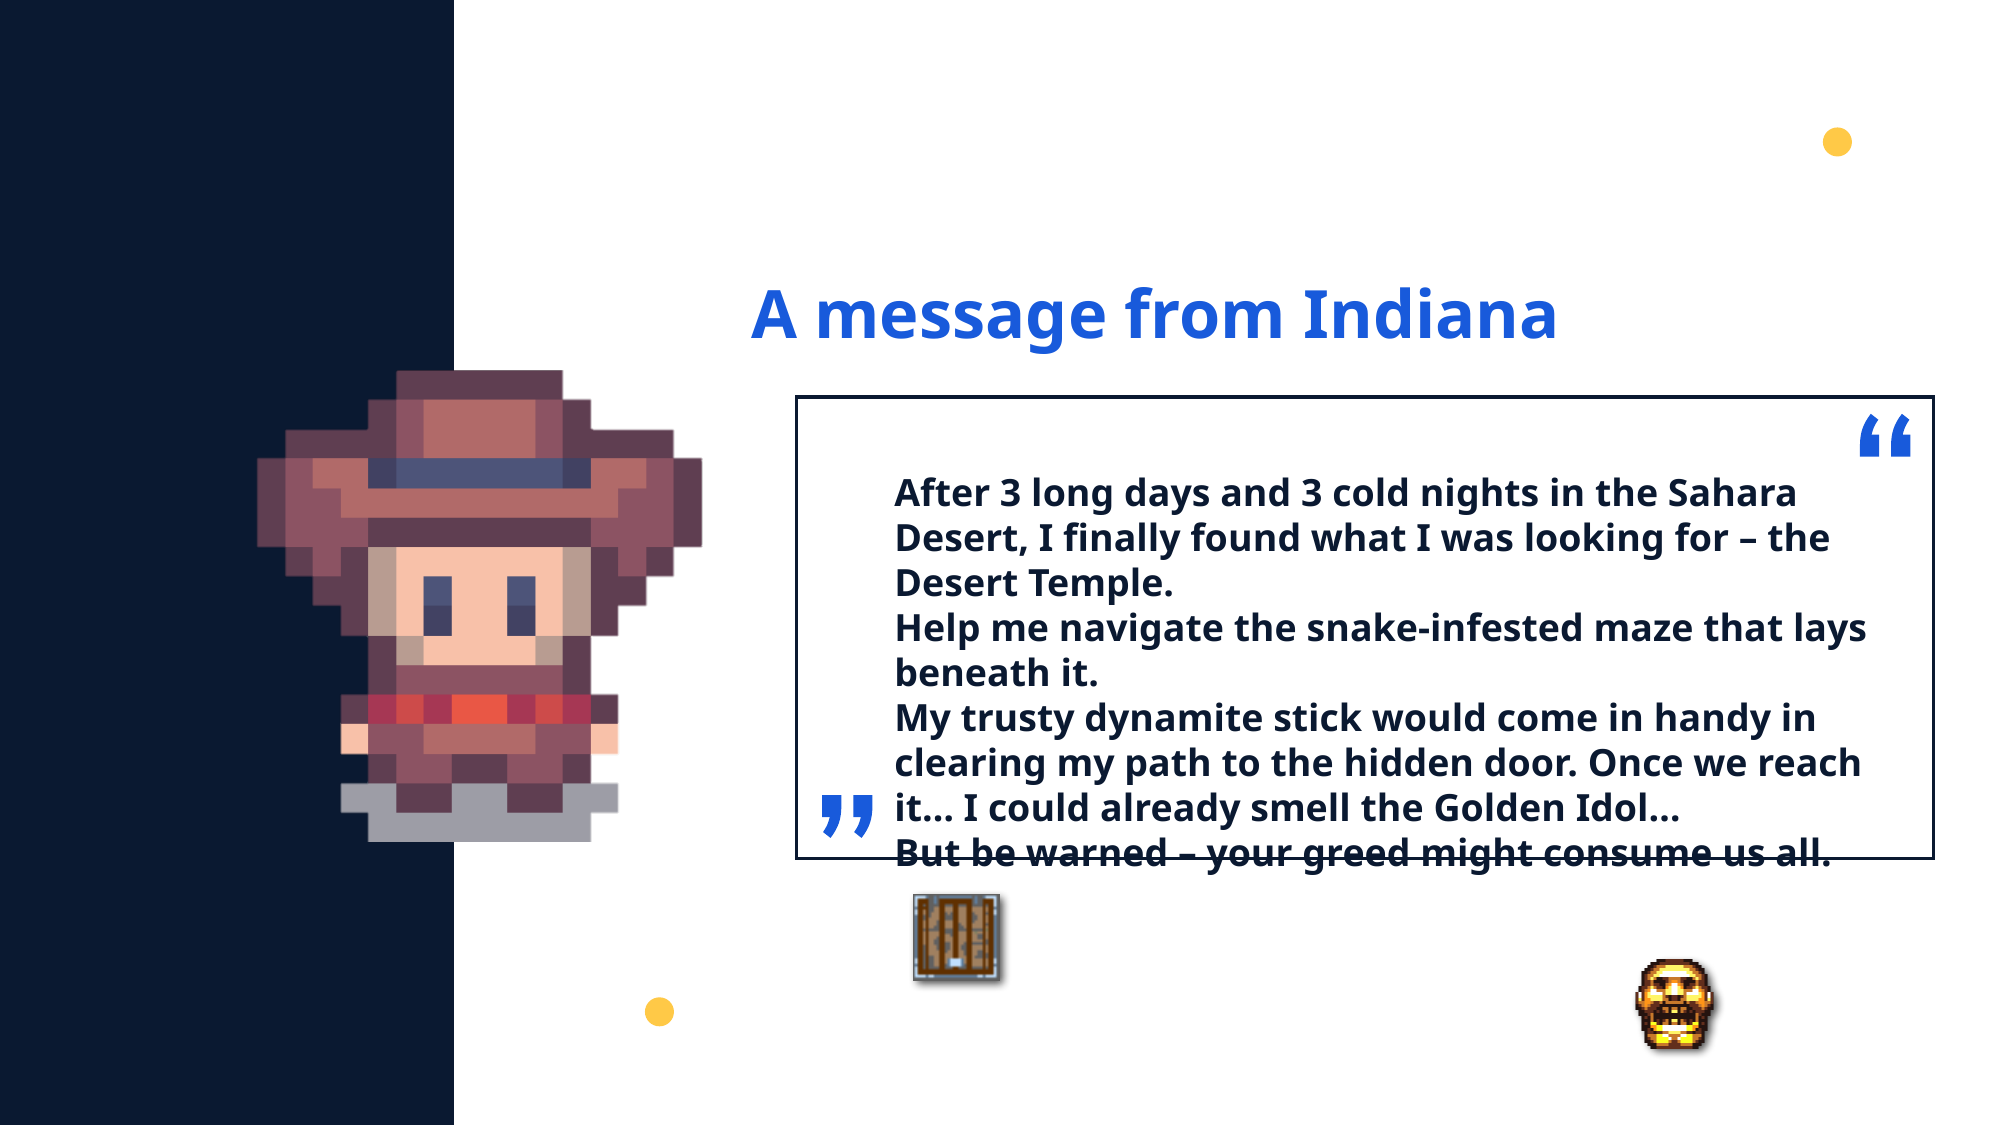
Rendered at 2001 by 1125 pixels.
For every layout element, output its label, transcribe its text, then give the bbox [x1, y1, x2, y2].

text_box [0, 0, 455, 1125]
text_box [644, 997, 674, 1027]
picture [1625, 954, 1725, 1054]
text_box [853, 795, 873, 838]
text_box [796, 396, 1934, 859]
picture [913, 894, 1000, 981]
picture [230, 342, 729, 842]
text_box After 3 long days and 3 cold nights in the Sahara Desert, I finally found what I was looking for – the Desert Temple. Help me navigate the snake-infested maze that lays beneath it. My trusty dynamite stick would come in handy in clearing my path to the hidden door. Once we reach it… I could already smell the Golden Idol… But be warned – your greed might consume us all. [879, 461, 1924, 882]
text_box [1859, 413, 1880, 457]
text_box [1822, 127, 1852, 157]
text_box [1891, 413, 1911, 457]
text_box A message from Indiana [736, 264, 1575, 360]
text_box [822, 795, 842, 838]
